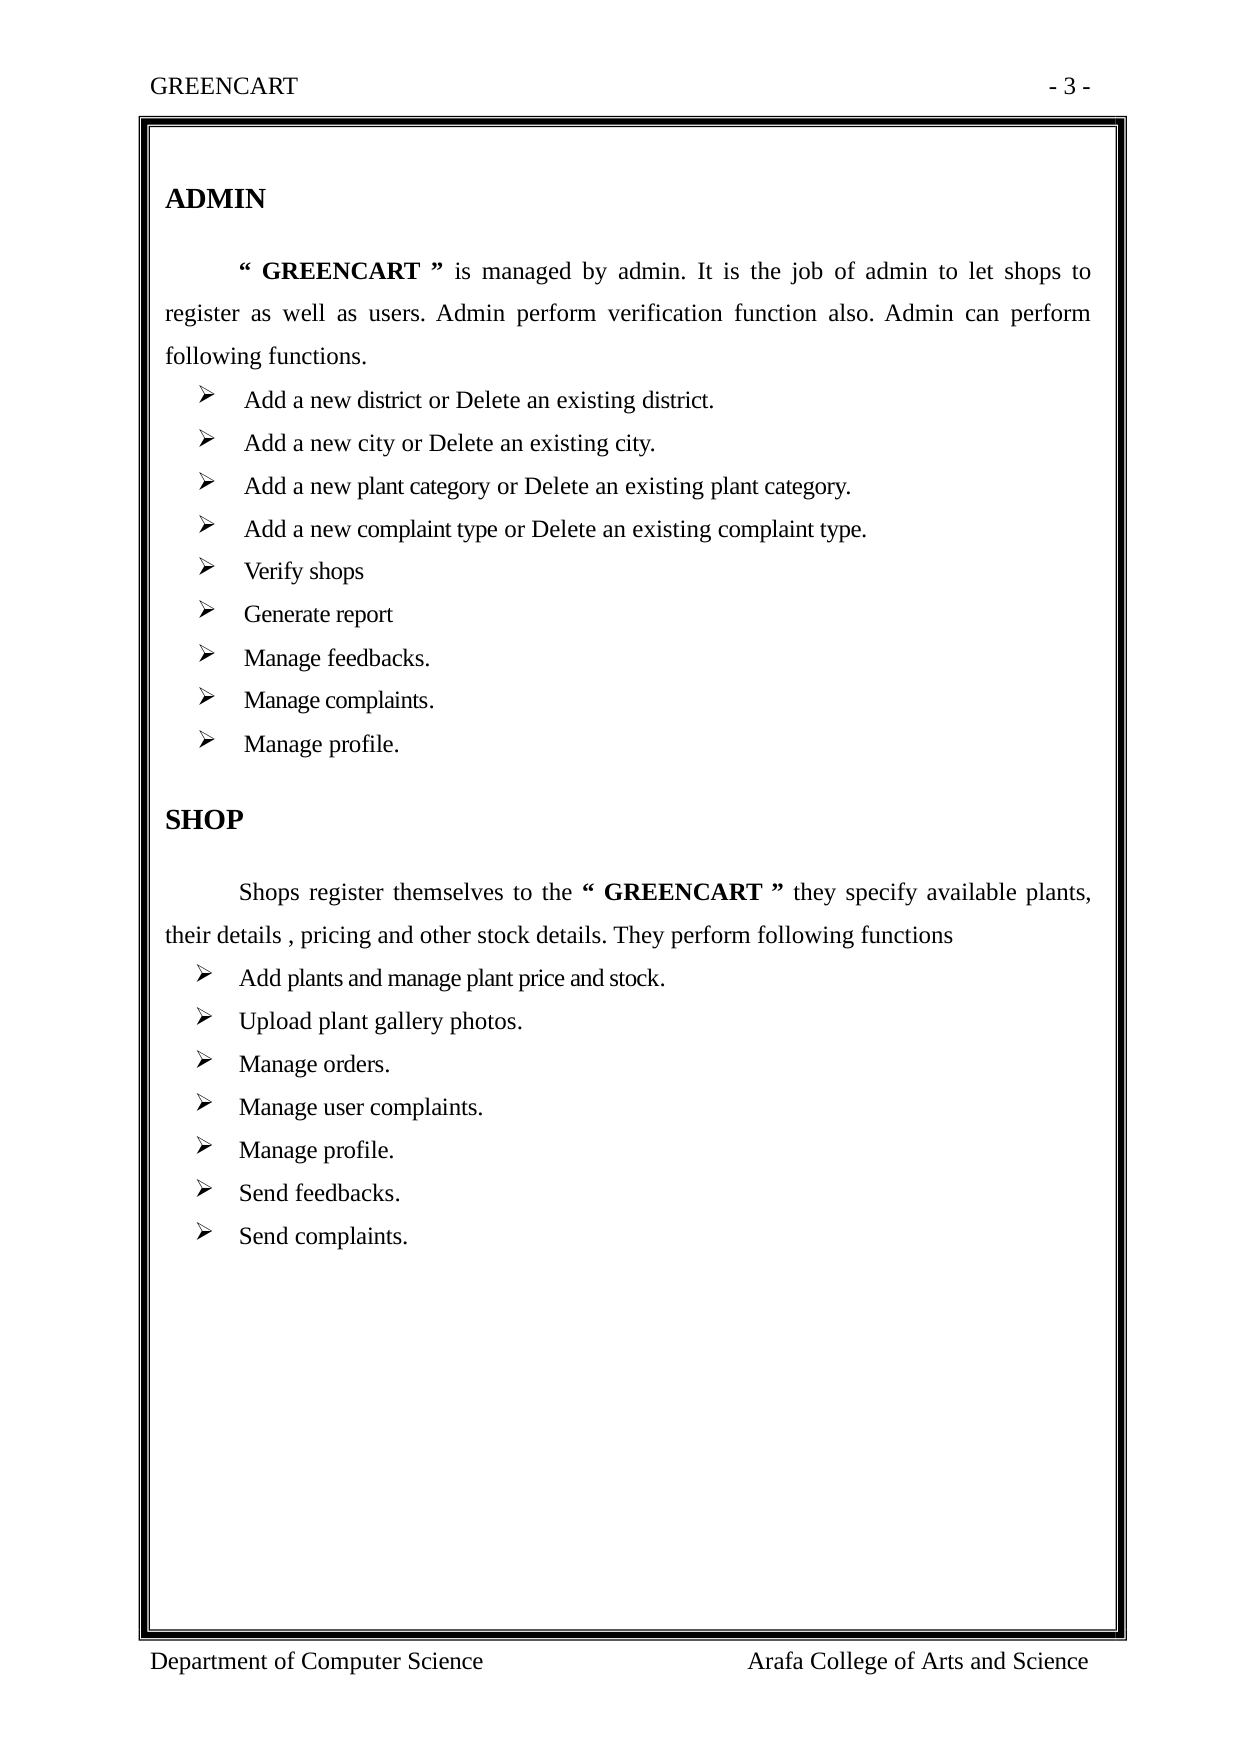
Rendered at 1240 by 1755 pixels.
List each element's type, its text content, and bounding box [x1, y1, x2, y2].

footer Arafa College of Arts and Science [745, 1645, 1093, 1755]
text_box ADMIN “ GREENCART ” is managed by admin. It is the job of admin to let shops to register as well as users. Admin perform verification function also. Admin can perform following functions. Add a new district or Delete an existing district. Add a new city or Delete an existing city. Add a new plant category or Delete an existing plant category. Add a new complaint type or Delete an existing complaint type. Verify shops Generate report Manage feedbacks. Manage complaints. Manage profile. SHOP Shops register themselves to the “ GREENCART ” they specify available plants, their details , pricing and other stock details. They perform following functions Add plants and manage plant price and stock. Upload plant gallery photos. Manage orders. Manage user complaints. Manage profile. Send feedbacks. Send complaints. [162, 177, 1094, 1380]
text_box - 3 - [1046, 67, 1093, 99]
slide_number Department of Computer Science [147, 1645, 488, 1755]
text_box GREENCART [147, 67, 416, 99]
text_box [138, 115, 1127, 1641]
